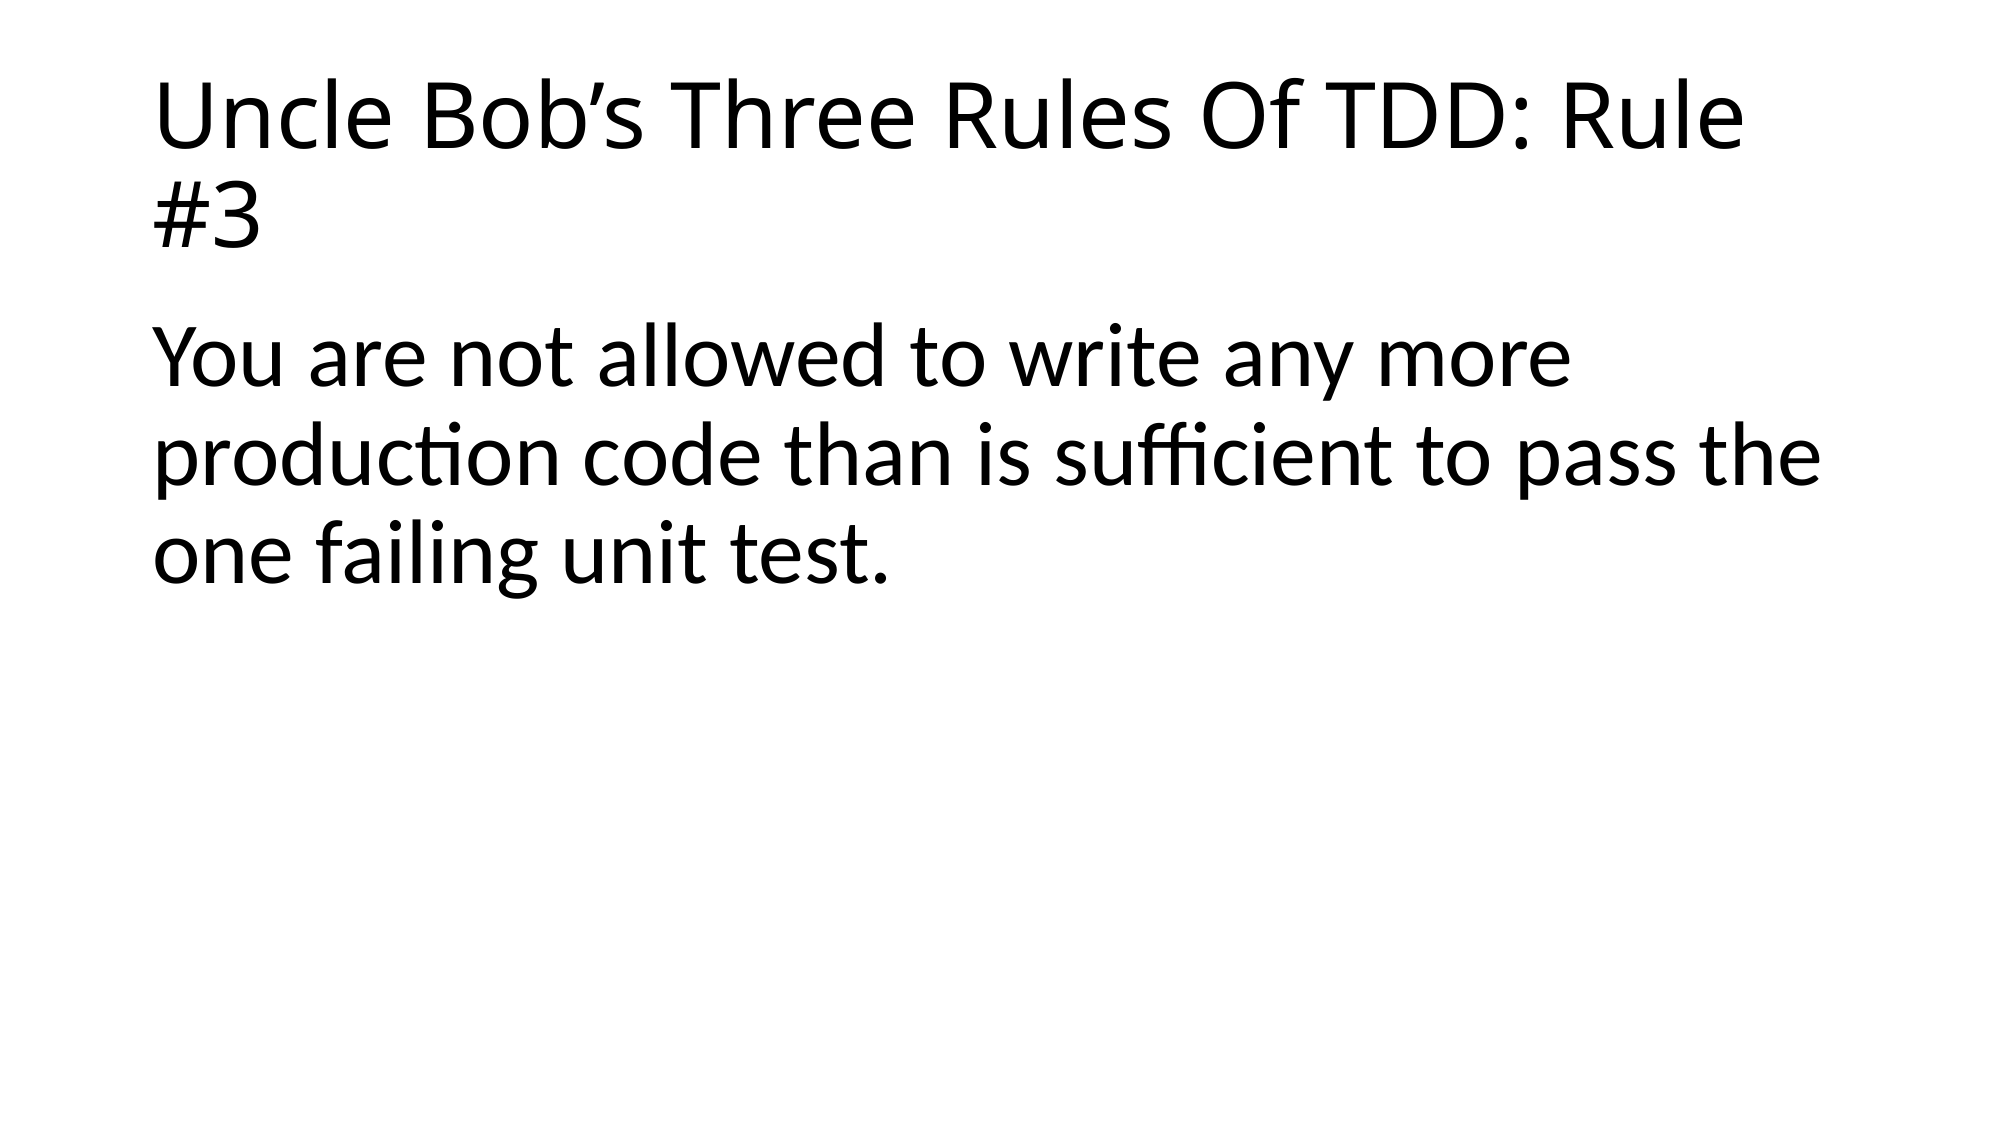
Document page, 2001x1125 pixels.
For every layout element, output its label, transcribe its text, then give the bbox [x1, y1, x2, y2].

title Uncle Bob’s Three Rules Of TDD: Rule #3 [137, 59, 1863, 278]
list You are not allowed to write any more production code than is sufficient to pass the one failing unit test. [137, 299, 1863, 1014]
